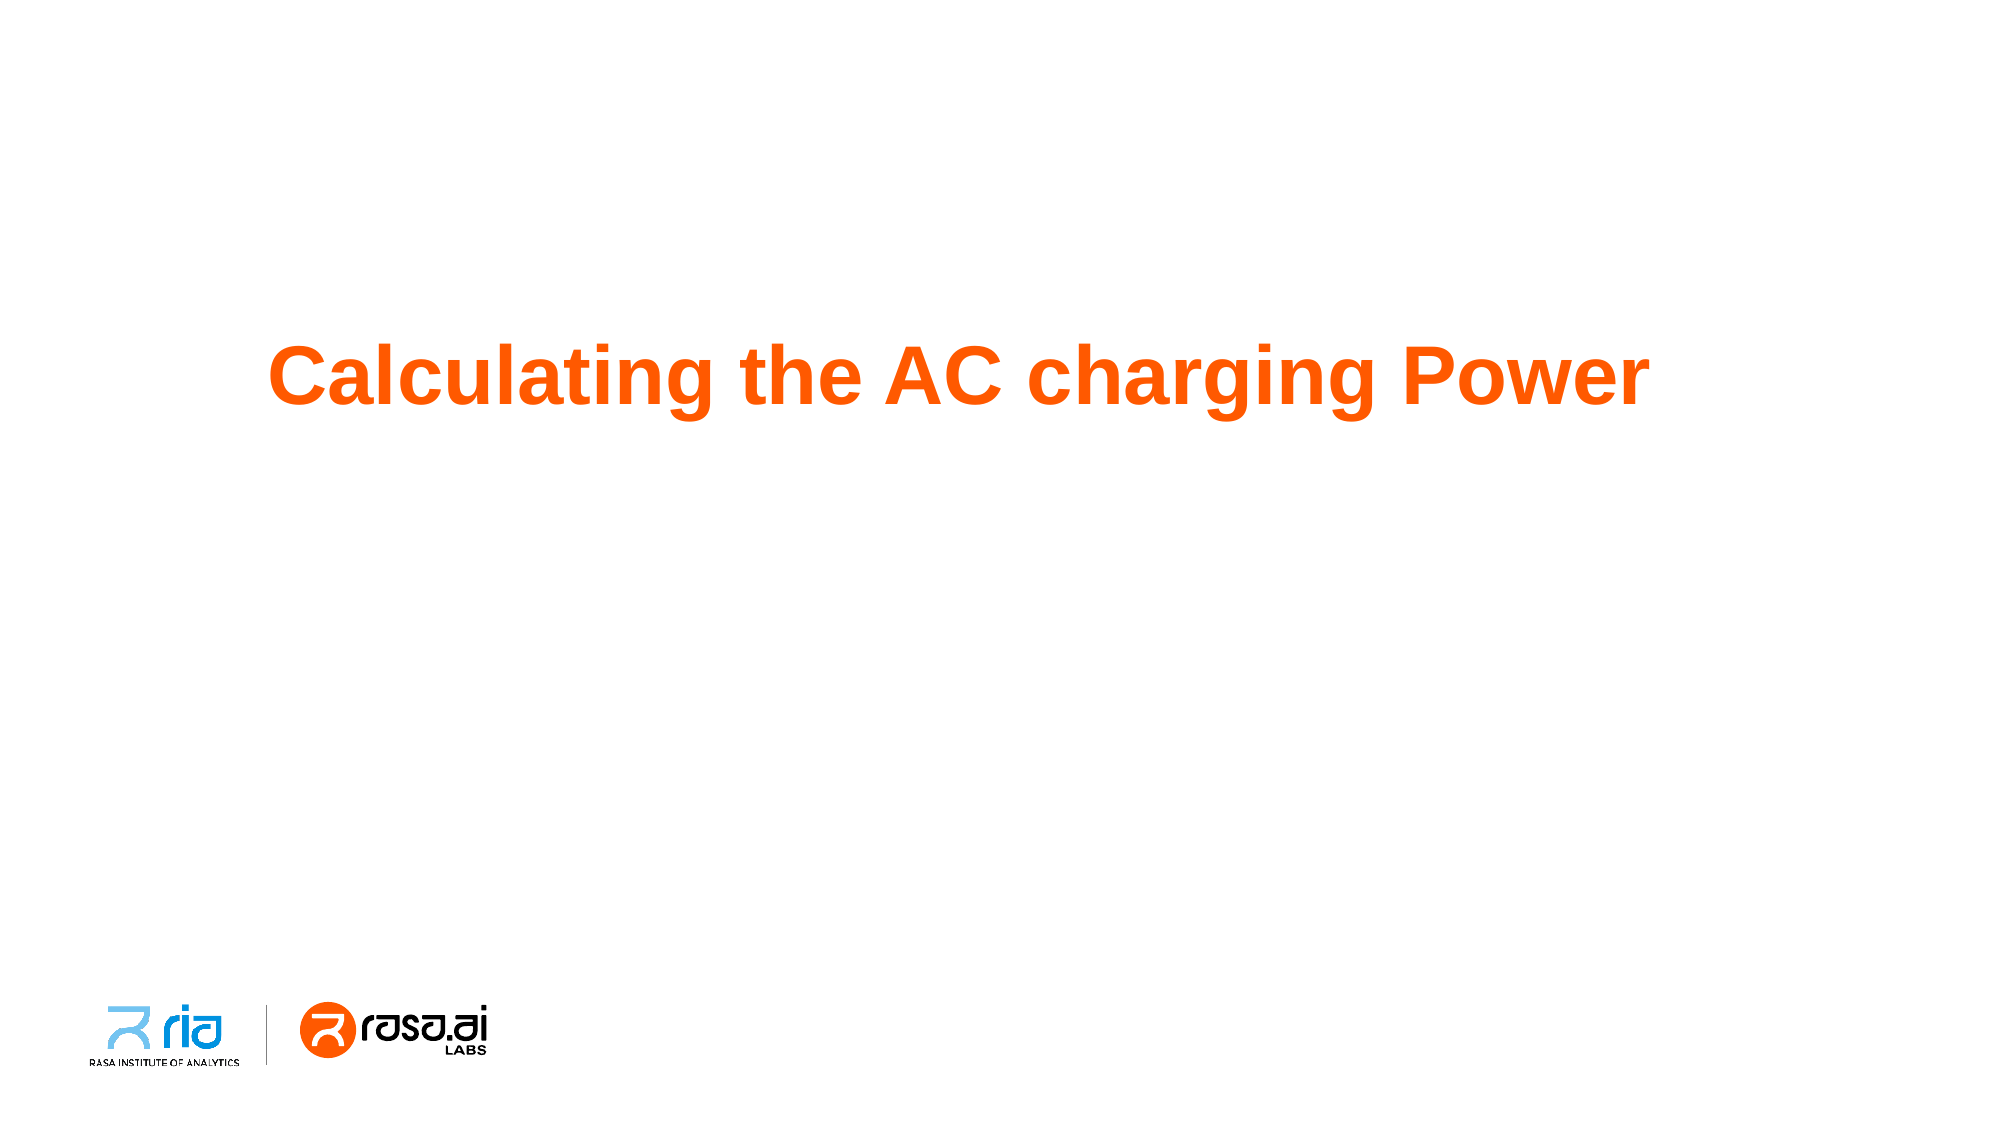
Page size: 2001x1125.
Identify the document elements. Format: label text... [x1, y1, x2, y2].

picture [78, 992, 250, 1078]
title Calculating the AC charging Power [267, 320, 1934, 422]
